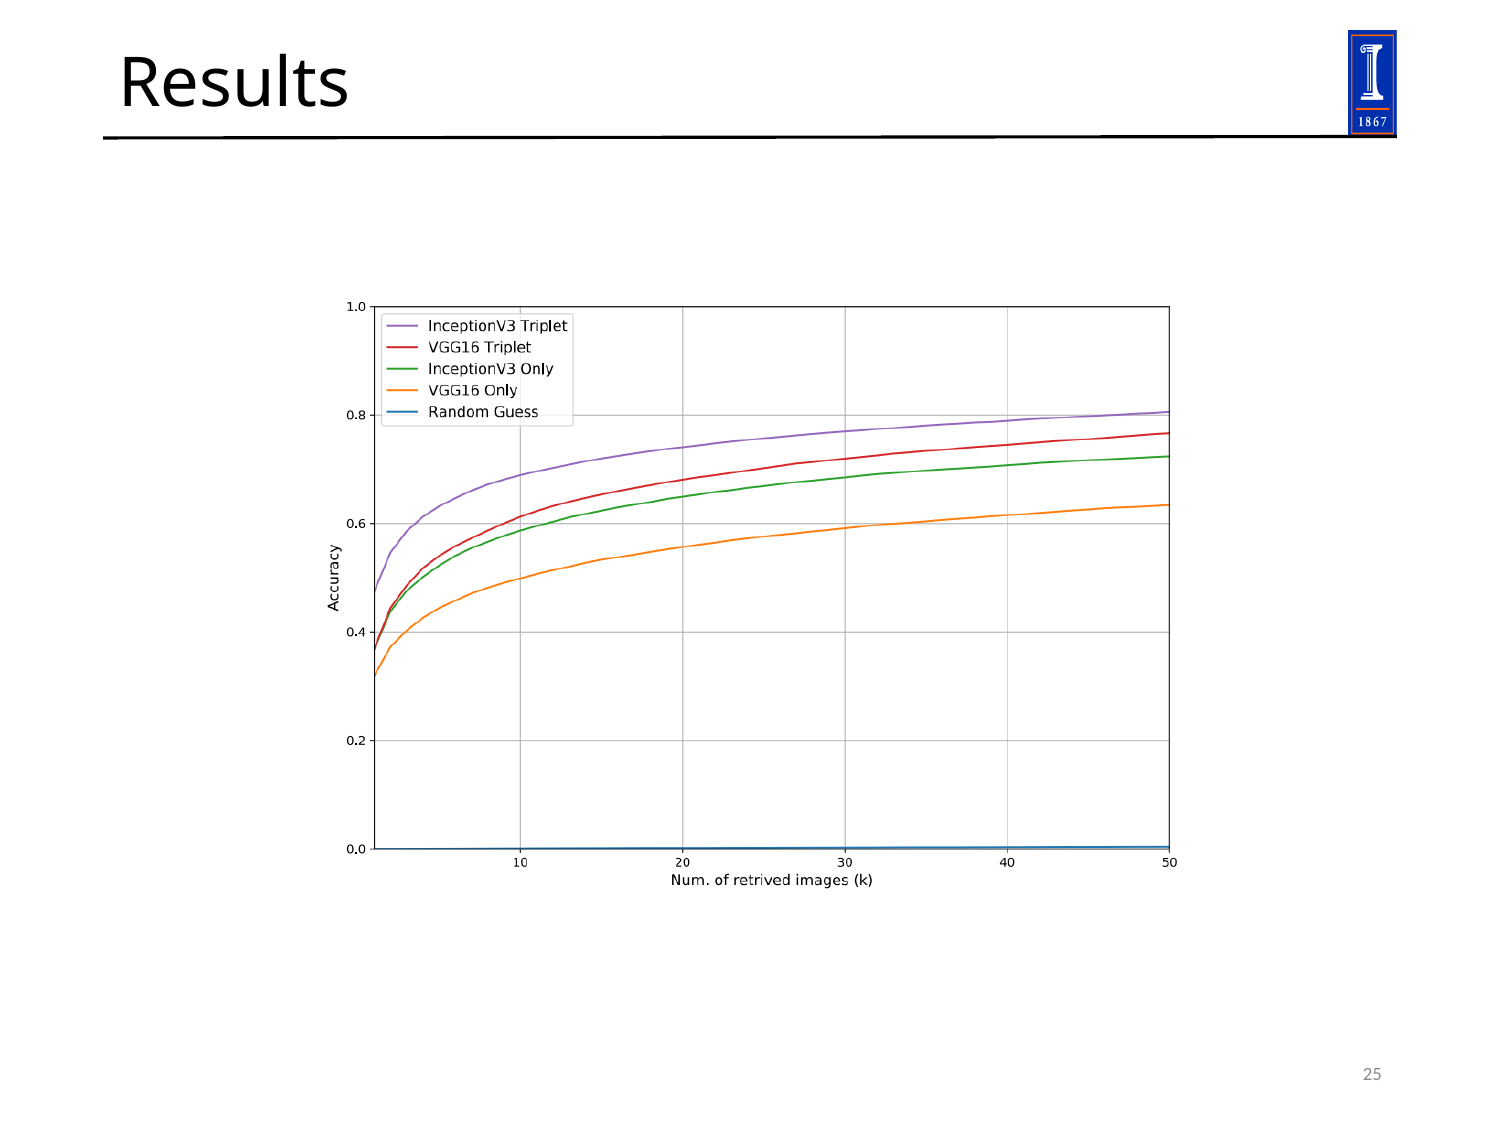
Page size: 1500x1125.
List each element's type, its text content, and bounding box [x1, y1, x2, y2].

slide_number 25 [1059, 1042, 1397, 1103]
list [312, 287, 1188, 901]
title Results [103, 30, 1397, 138]
